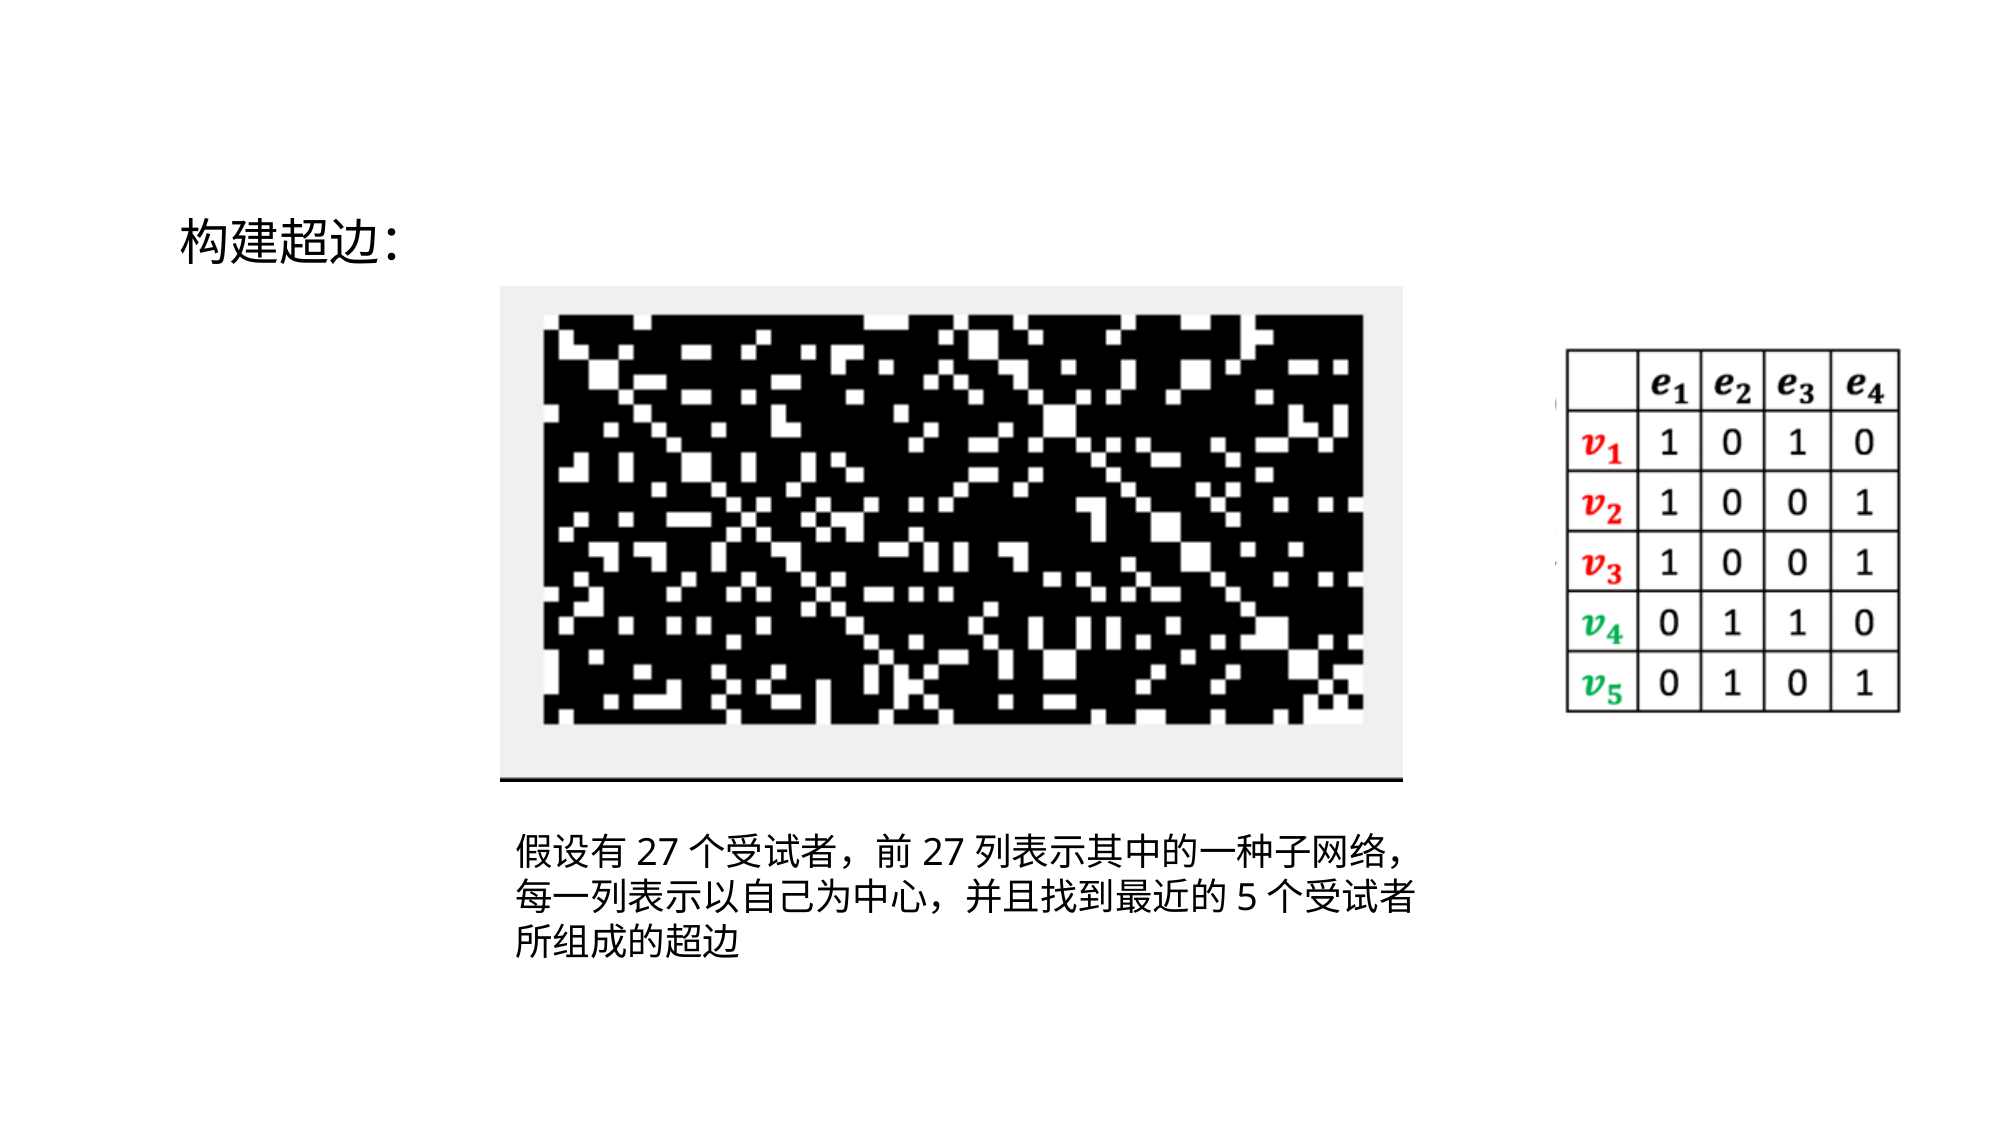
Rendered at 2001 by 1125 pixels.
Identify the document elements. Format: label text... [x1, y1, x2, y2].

text_box 假设有27个受试者，前27列表示其中的一种子网络， 每一列表示以自己为中心，并且找到最近的5个受试者所组成的超边 [500, 820, 1457, 971]
picture [500, 286, 1403, 782]
picture [1555, 341, 1912, 728]
text_box 构建超边： [164, 202, 445, 368]
